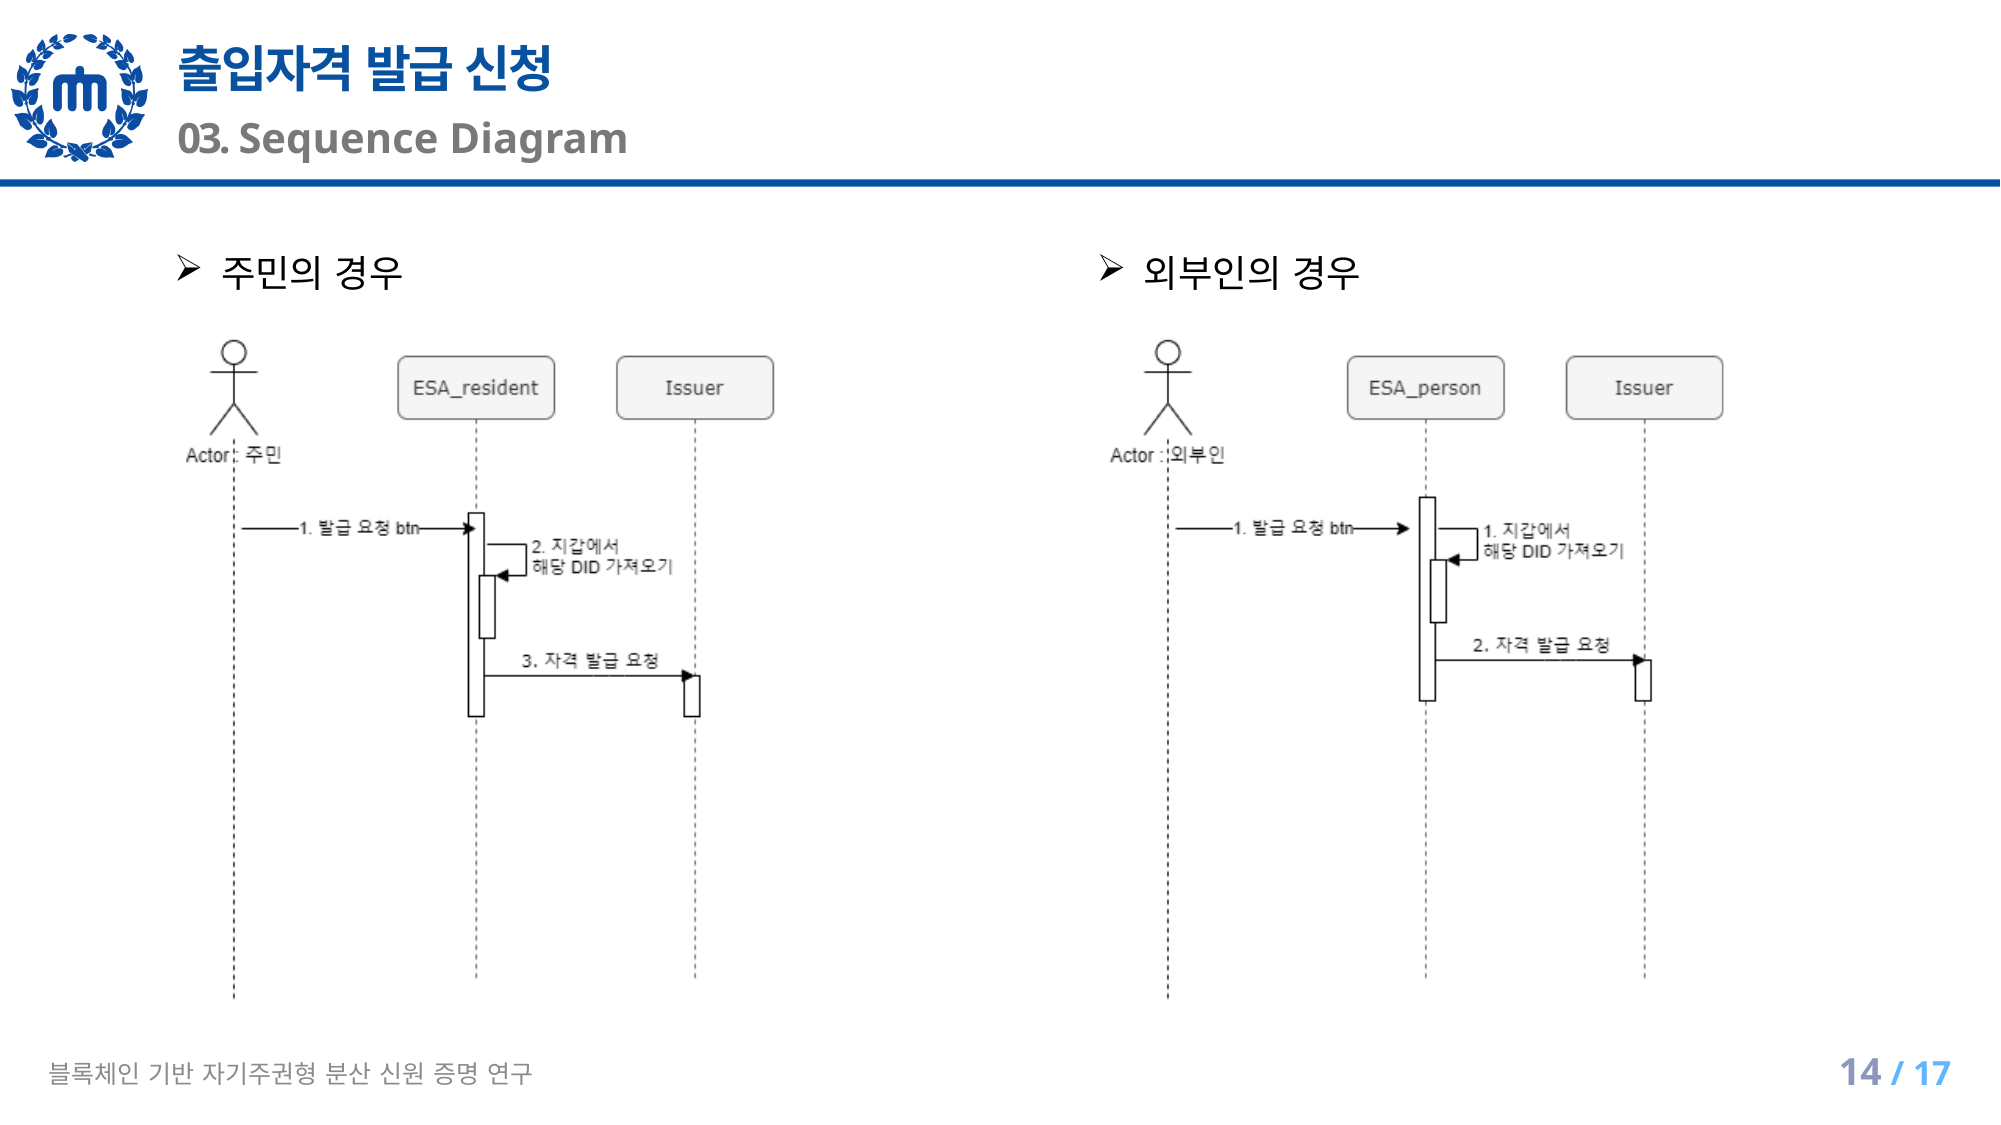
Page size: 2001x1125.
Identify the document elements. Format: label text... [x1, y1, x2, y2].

picture [185, 302, 877, 1001]
picture [11, 32, 148, 163]
slide_number 14 / 17 [1516, 1043, 1967, 1103]
text_box [0, 178, 2000, 188]
text_box 외부인의 경우 [1082, 242, 1387, 303]
text_box 주민의 경우 [159, 242, 430, 303]
text_box 출입자격 발급 신청 [162, 29, 1108, 105]
text_box 03. Sequence Diagram [162, 103, 1022, 169]
footer 블록체인 기반 자기주권형 분산 신원 증명 연구 [33, 1043, 922, 1103]
picture [1107, 302, 1724, 1001]
